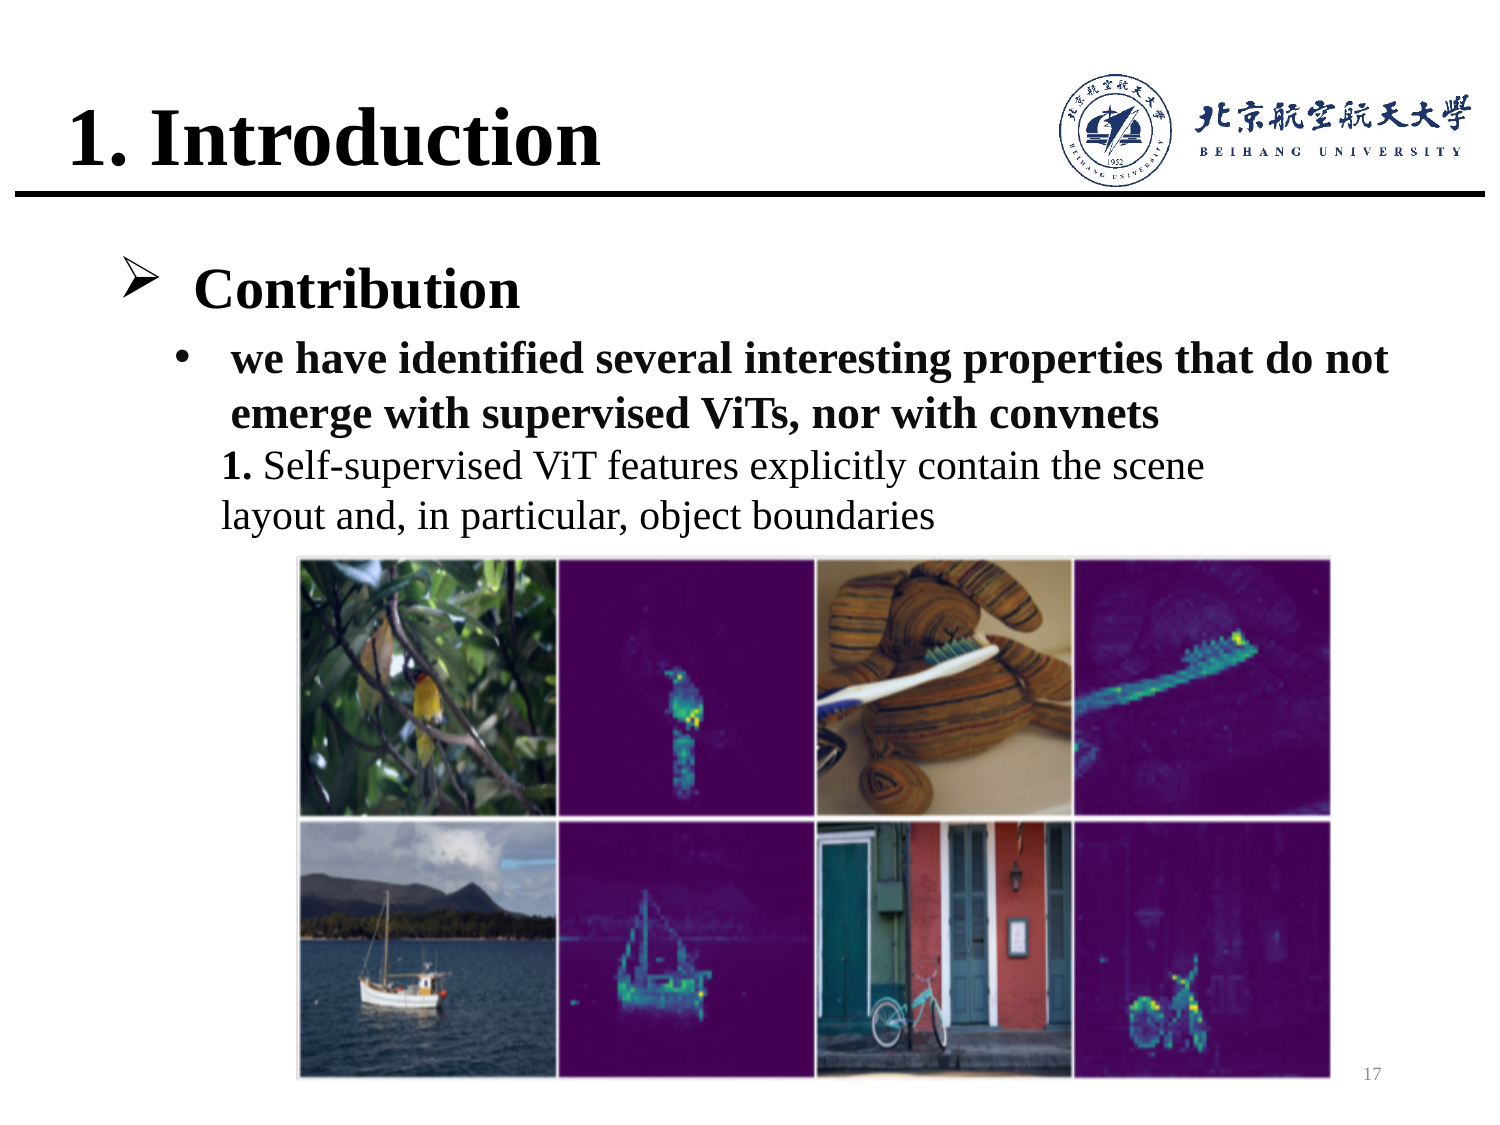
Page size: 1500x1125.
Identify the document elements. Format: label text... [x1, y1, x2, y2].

list Contribution we have identified several interesting properties that do not emerge with supervised ViTs, nor with convnets [103, 242, 1439, 1043]
slide_number 17 [1059, 1042, 1397, 1103]
text_box 1. Self-supervised ViT features explicitly contain the scene layout and, in particular, object boundaries [206, 430, 1229, 545]
title 1. Introduction [51, 59, 1346, 219]
picture [1346, 74, 1471, 187]
picture [220, 510, 1332, 1082]
